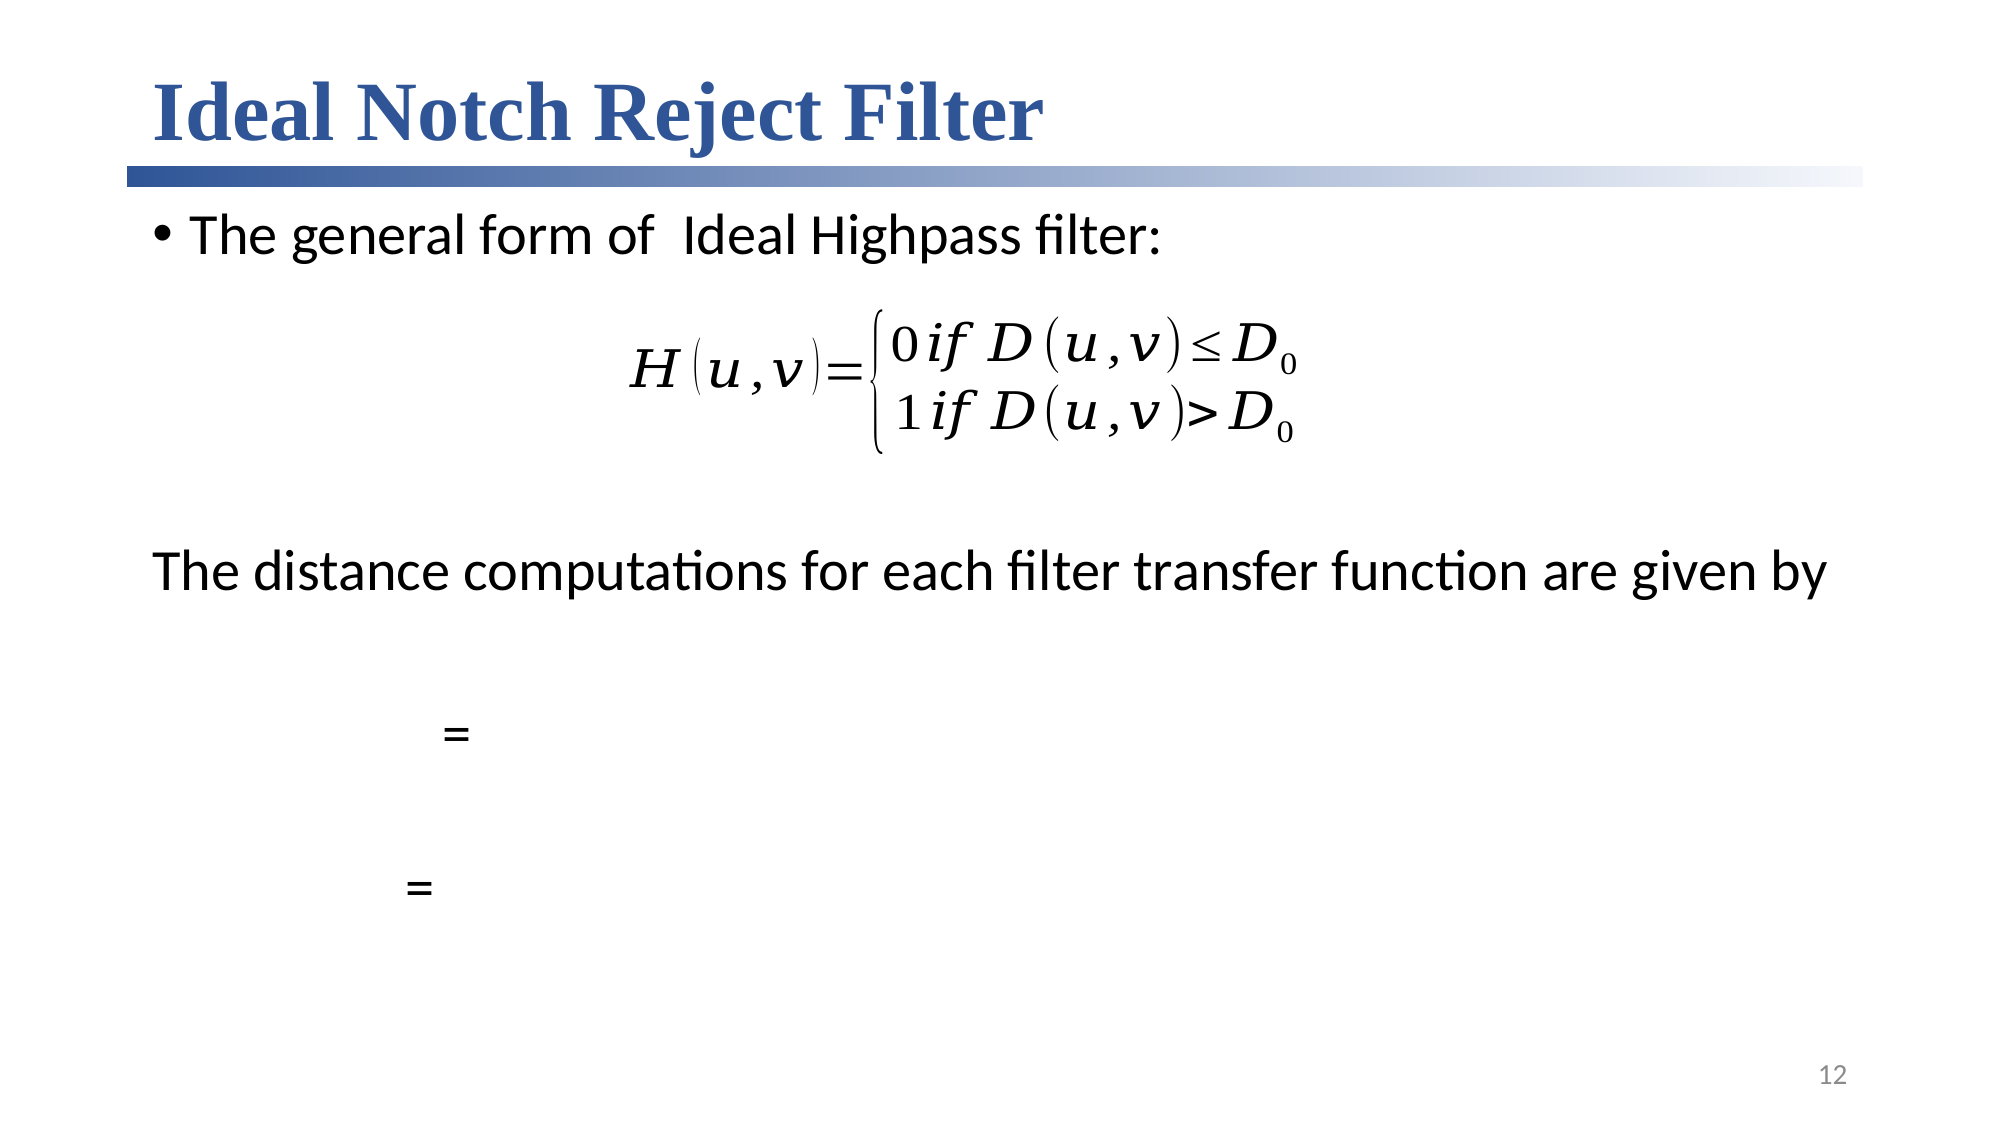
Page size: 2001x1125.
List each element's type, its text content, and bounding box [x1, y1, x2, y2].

list The general form of Ideal Highpass filter: The distance computations for each filter transfer function are given by [137, 197, 1863, 1014]
slide_number 12 [1412, 1042, 1863, 1103]
title Ideal Notch Reject Filter [137, 59, 1863, 167]
